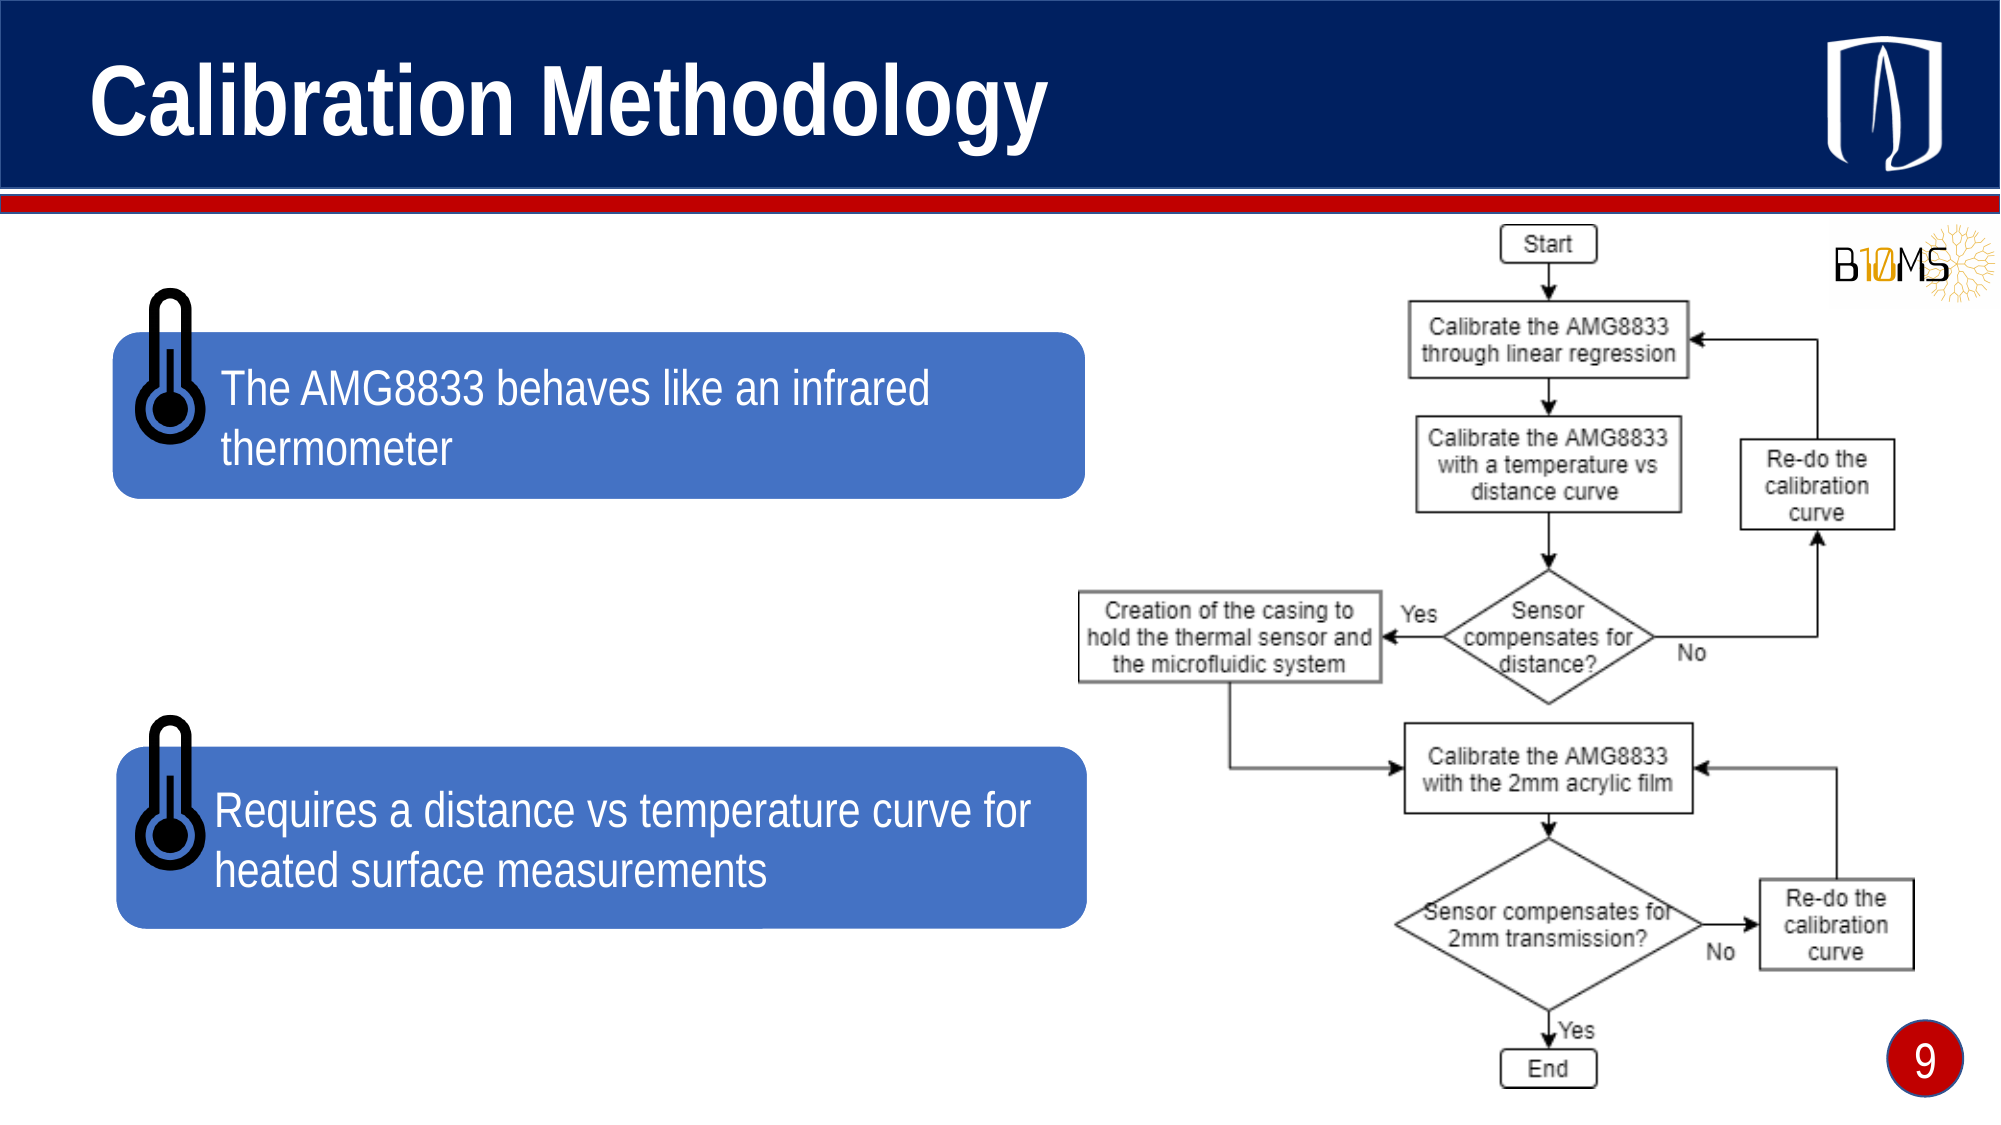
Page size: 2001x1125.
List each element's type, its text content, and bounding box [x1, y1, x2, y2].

picture [1824, 36, 1951, 173]
text_box [1951, 1029, 1965, 1088]
picture [85, 708, 255, 878]
picture [1078, 217, 2000, 1089]
text_box [0, 0, 2000, 189]
text_box Calibration Methodology [75, 28, 1800, 164]
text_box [111, 331, 1095, 500]
text_box [0, 194, 2000, 214]
text_box 9 [1899, 1020, 1951, 1096]
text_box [115, 745, 1089, 930]
picture [85, 281, 255, 451]
